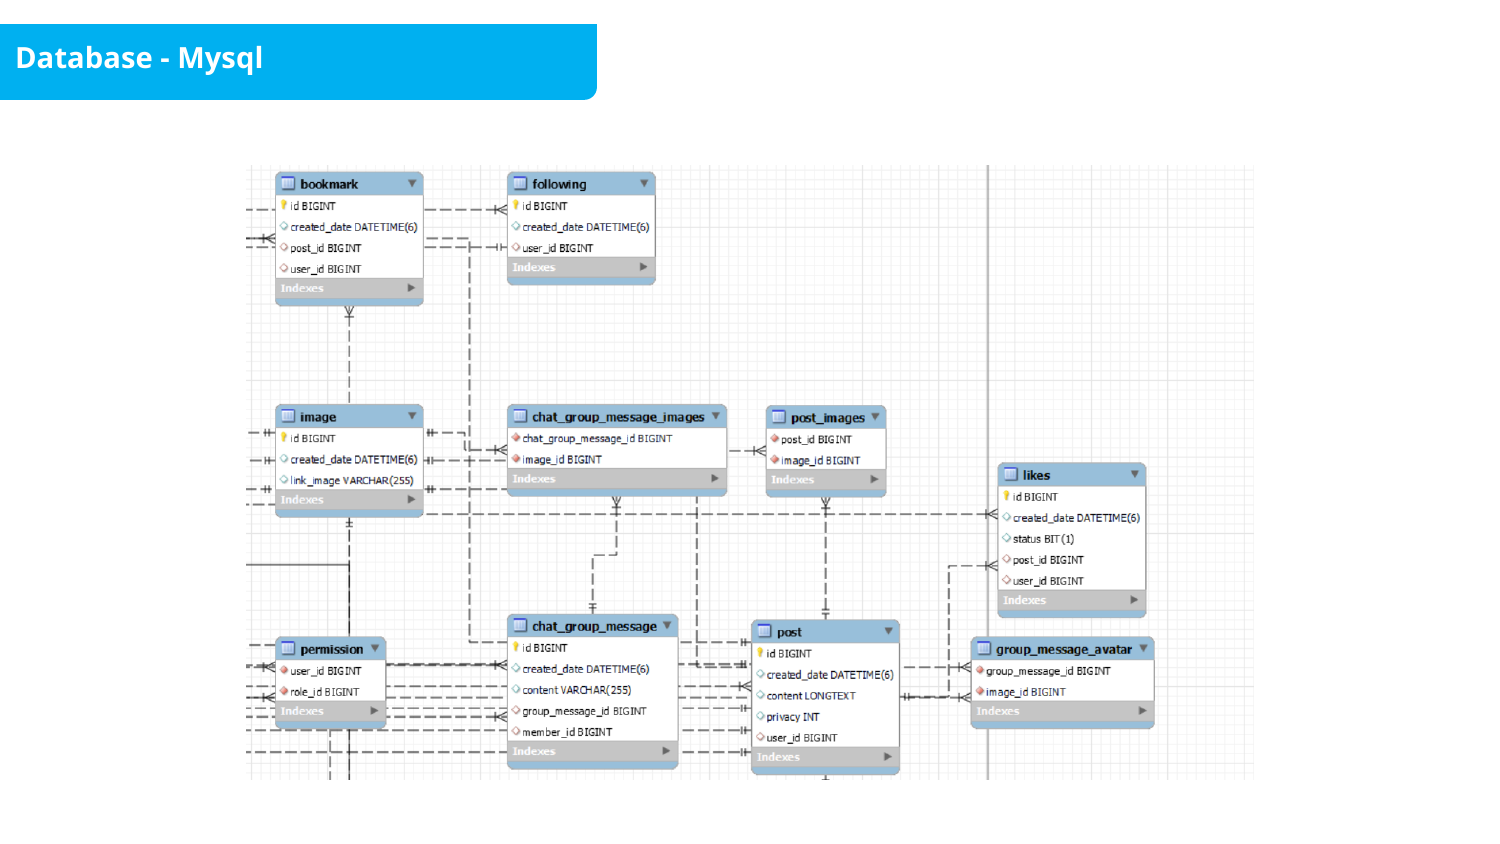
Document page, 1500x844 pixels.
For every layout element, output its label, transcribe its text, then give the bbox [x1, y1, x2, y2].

text_box Database - Mysql [0, 24, 597, 100]
picture [245, 165, 1254, 780]
